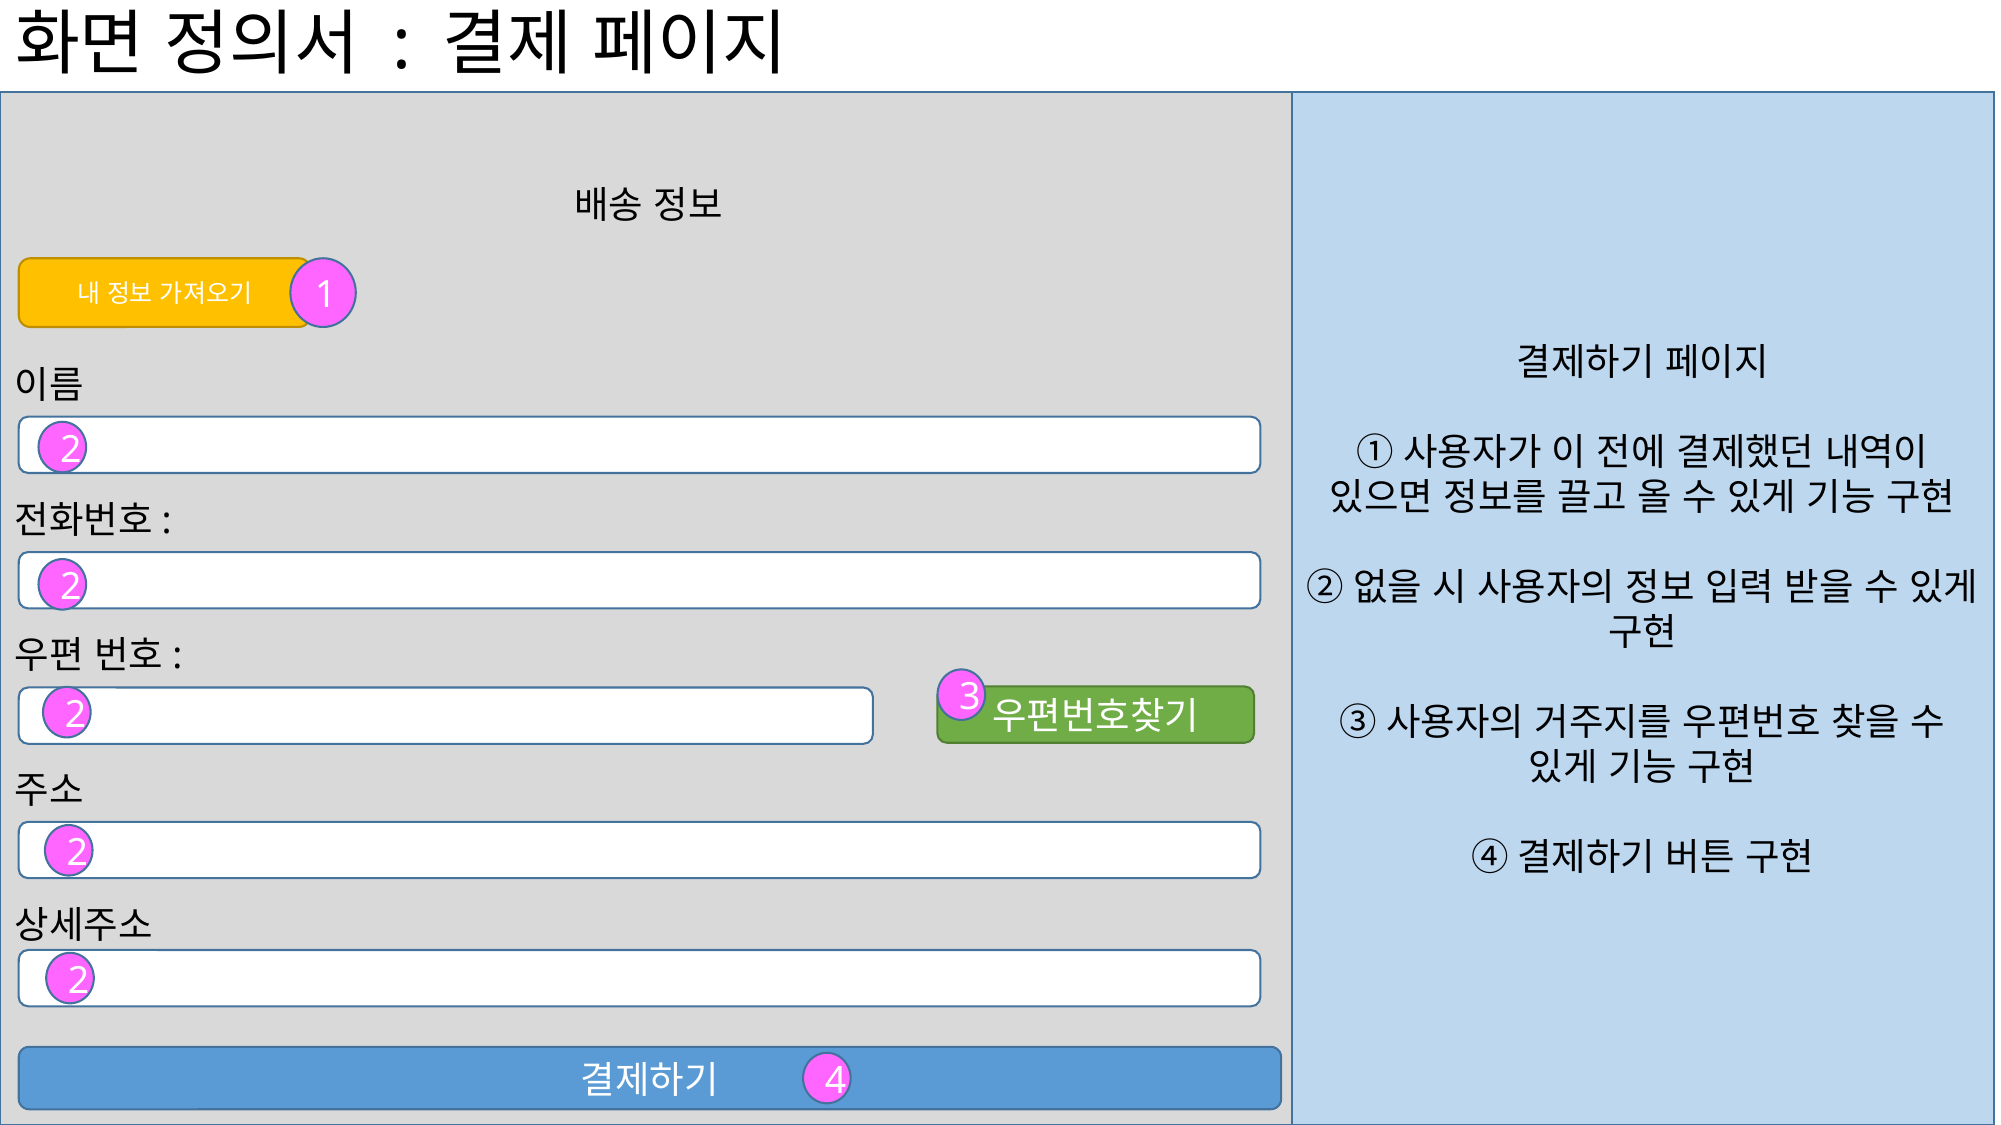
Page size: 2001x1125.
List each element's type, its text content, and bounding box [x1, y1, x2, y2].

text_box [17, 415, 1262, 475]
text_box 2 [43, 823, 94, 877]
text_box 1 [289, 257, 357, 329]
text_box 4 [801, 1051, 852, 1105]
text_box 3 [936, 668, 987, 721]
title 화면 정의서 : 결제 페이지 [0, 0, 2000, 92]
text_box 배송 정보 이름 전화번호: 우편 번호: 주소 상세주소 [0, 91, 1291, 1125]
text_box 2 [37, 420, 88, 474]
text_box 내 정보 가져오기 [17, 257, 308, 329]
text_box 결제하기 [17, 1045, 1283, 1111]
text_box 2 [45, 951, 95, 1005]
text_box 결제하기 페이지 ①사용자가 이 전에 결제했던 내역이 있으면 정보를 끌고 올 수 있게 기능 구현 ②없을 시 사용자의 정보 입력 받을 수 있게 구현 ③사용자의 거주지를 우편번호 찾을 수 있게 기능 구현 ④결제하기 버튼 구현 [1291, 91, 1995, 1125]
text_box [17, 948, 1262, 1008]
text_box 2 [41, 685, 92, 739]
text_box [17, 820, 1262, 880]
text_box [17, 551, 1262, 610]
text_box 2 [37, 558, 88, 611]
text_box 우편번호찾기 [936, 685, 1256, 744]
text_box [17, 686, 874, 745]
